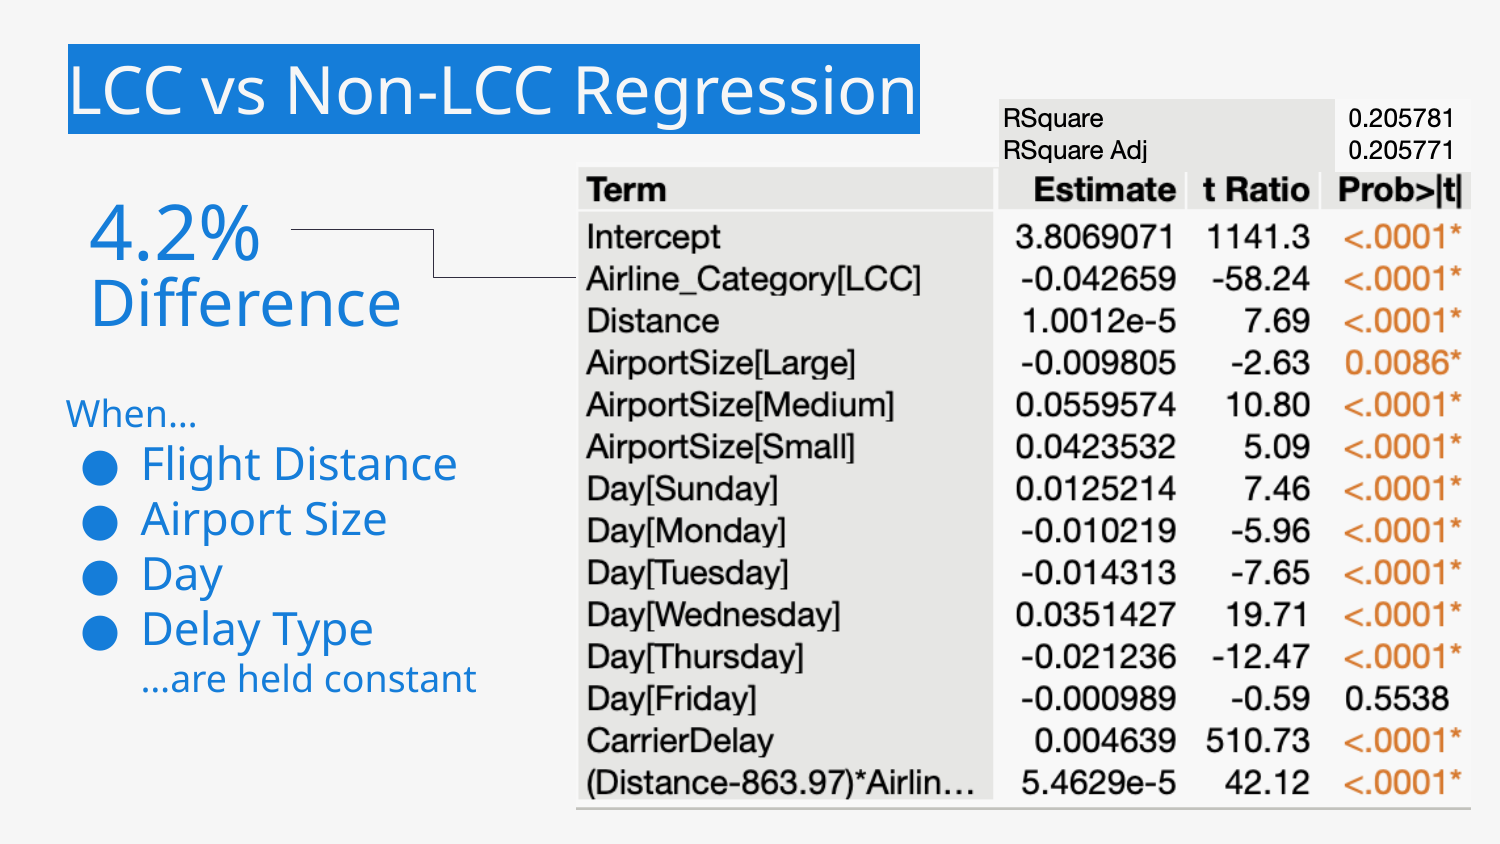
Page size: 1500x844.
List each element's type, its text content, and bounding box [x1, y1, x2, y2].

text_box Difference [74, 271, 505, 331]
text_box When… Flight Distance Airport Size Day Delay Type …are held constant [50, 374, 547, 778]
title LCC vs Non-LCC Regression [52, 33, 1319, 128]
text_box 4.2% [74, 199, 368, 259]
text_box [290, 229, 577, 278]
picture [576, 99, 1471, 811]
